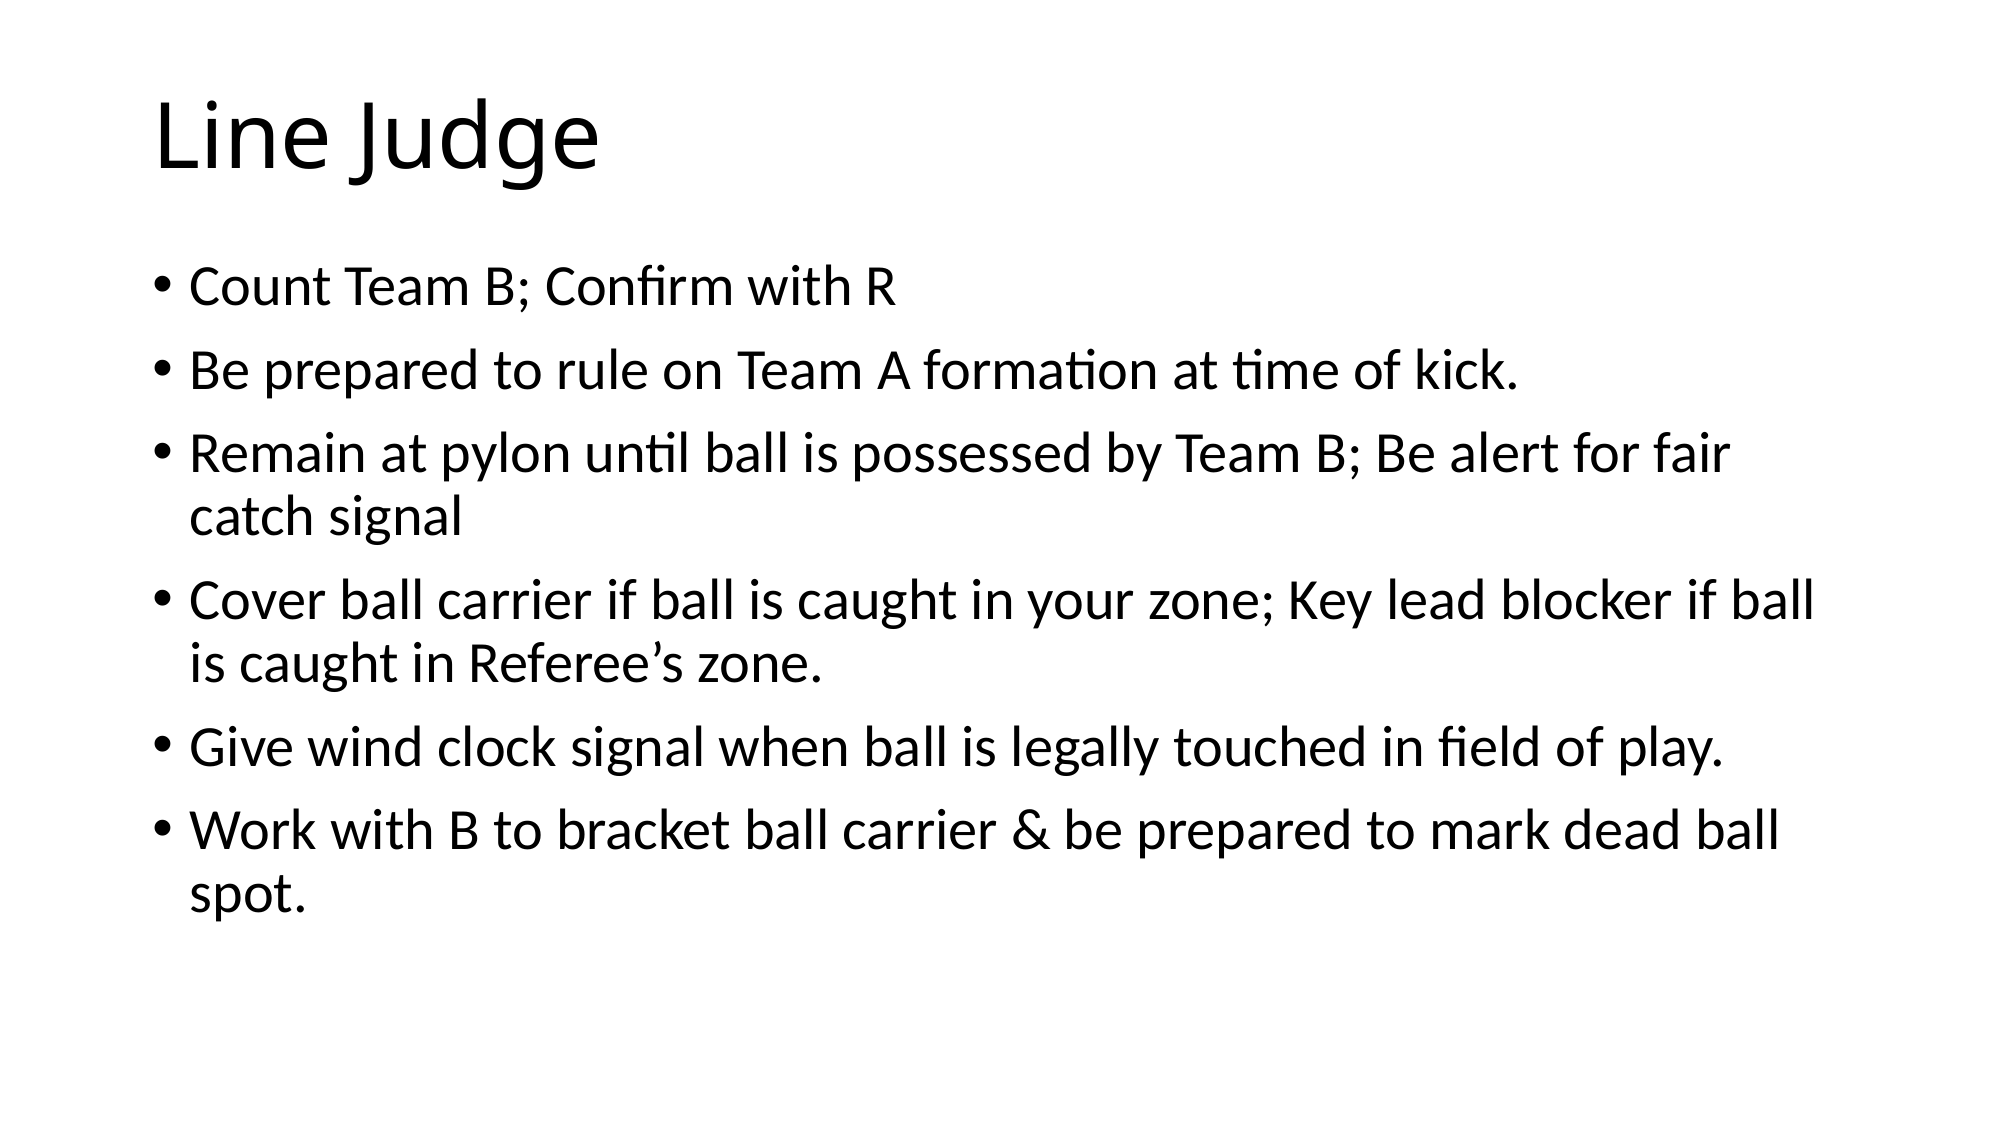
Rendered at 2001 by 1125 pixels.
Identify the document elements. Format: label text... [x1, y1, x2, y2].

list Count Team B; Confirm with R Be prepared to rule on Team A formation at time of kick. Remain at pylon until ball is possessed by Team B; Be alert for fair catch signal Cover ball carrier if ball is caught in your zone; Key lead blocker if ball is caught in Referee’s zone. Give wind clock signal when ball is legally touched in field of play. Work with B to bracket ball carrier & be prepared to mark dead ball spot. [137, 247, 1863, 1014]
title Line Judge [137, 59, 1863, 218]
